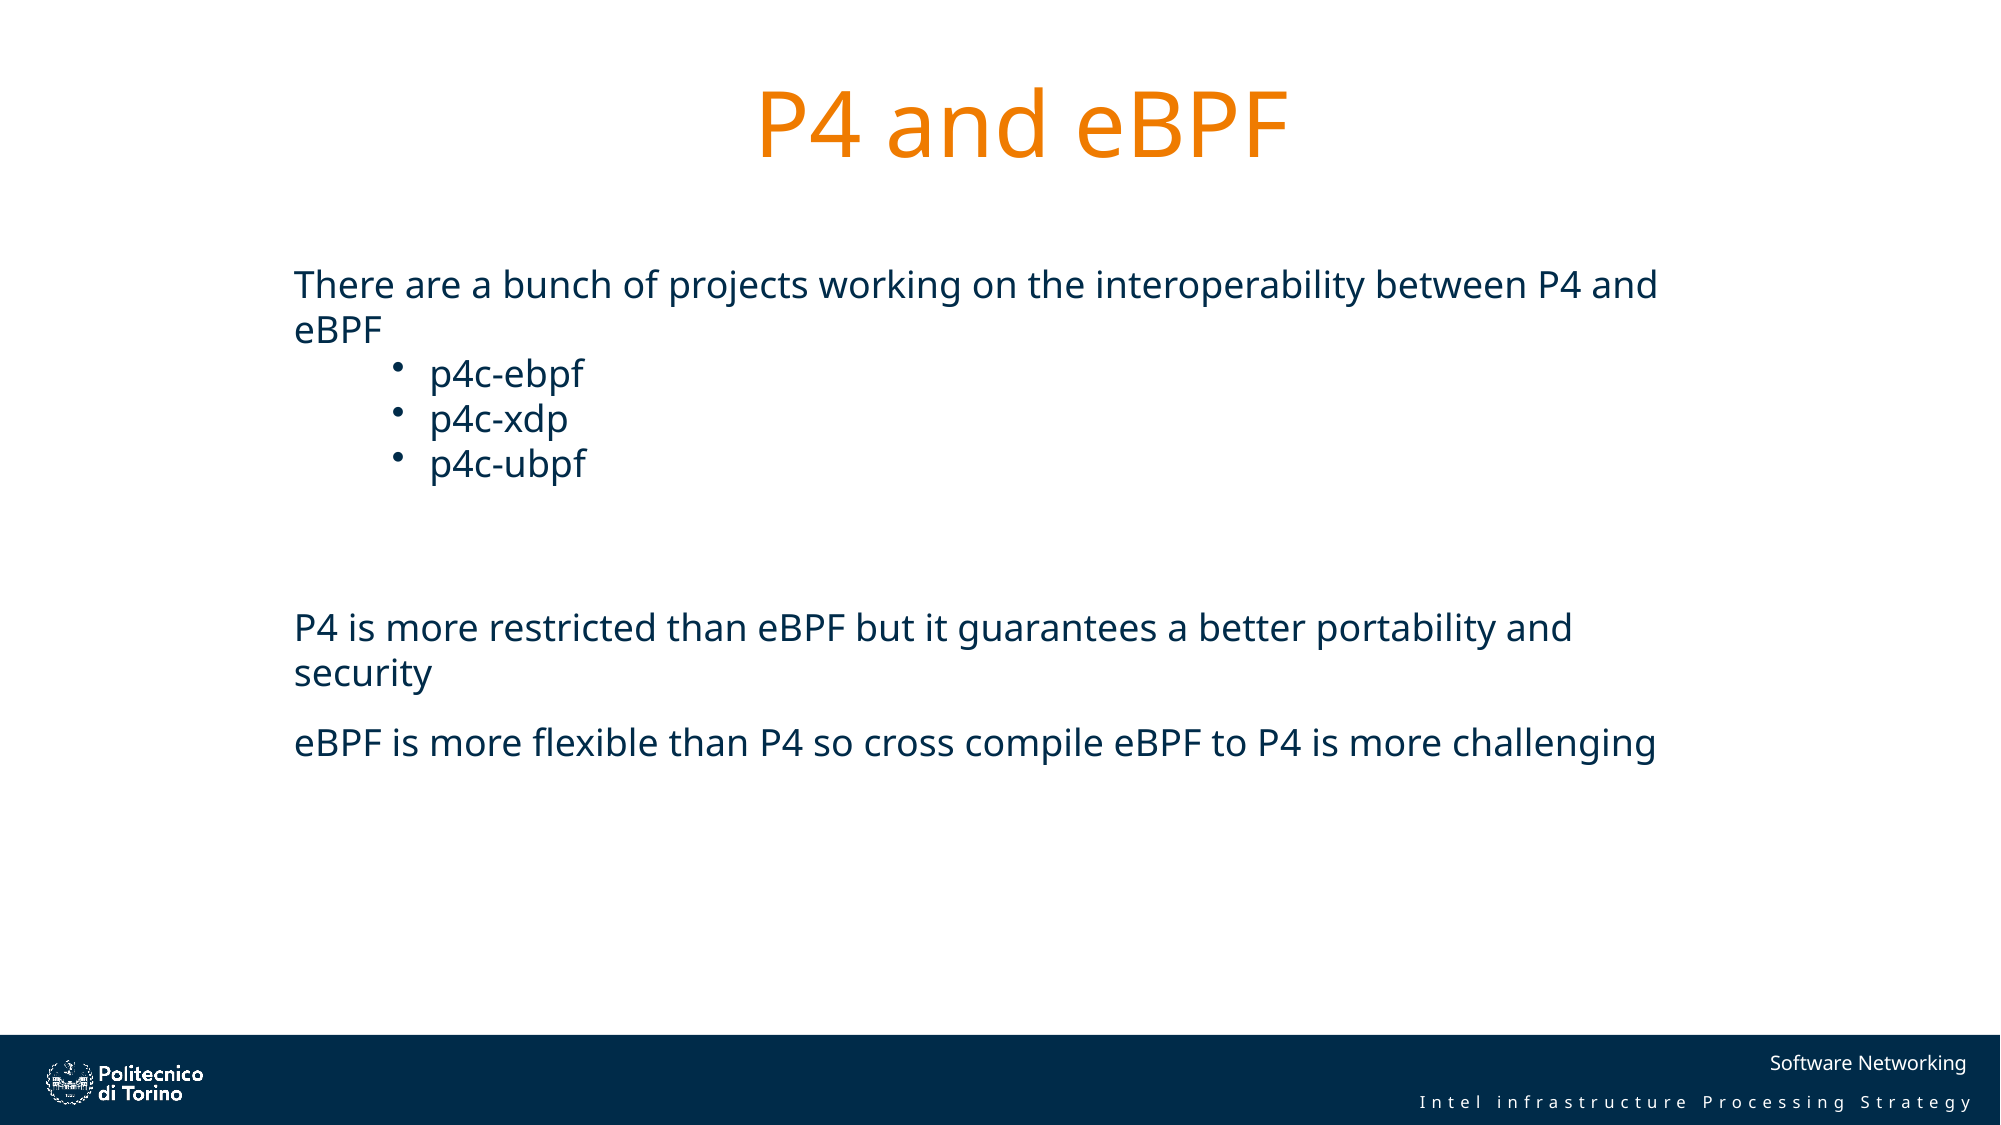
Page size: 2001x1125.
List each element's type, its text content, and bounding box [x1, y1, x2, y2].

list Software Networking [592, 1043, 1975, 1083]
text_box P4 is more restricted than eBPF but it guarantees a better portability and security [286, 597, 1714, 702]
text_box p4c-ebpf p4c-xdp p4c-ubpf [384, 342, 594, 492]
text_box There are a bunch of projects working on the interoperability between P4 and eBPF [286, 254, 1714, 359]
title P4 and eBPF [42, 70, 2000, 225]
picture [46, 1060, 203, 1105]
text_box eBPF is more flexible than P4 so cross compile eBPF to P4 is more challenging [286, 711, 1714, 772]
list Intel infrastructure Processing Strategy [591, 1083, 1979, 1121]
